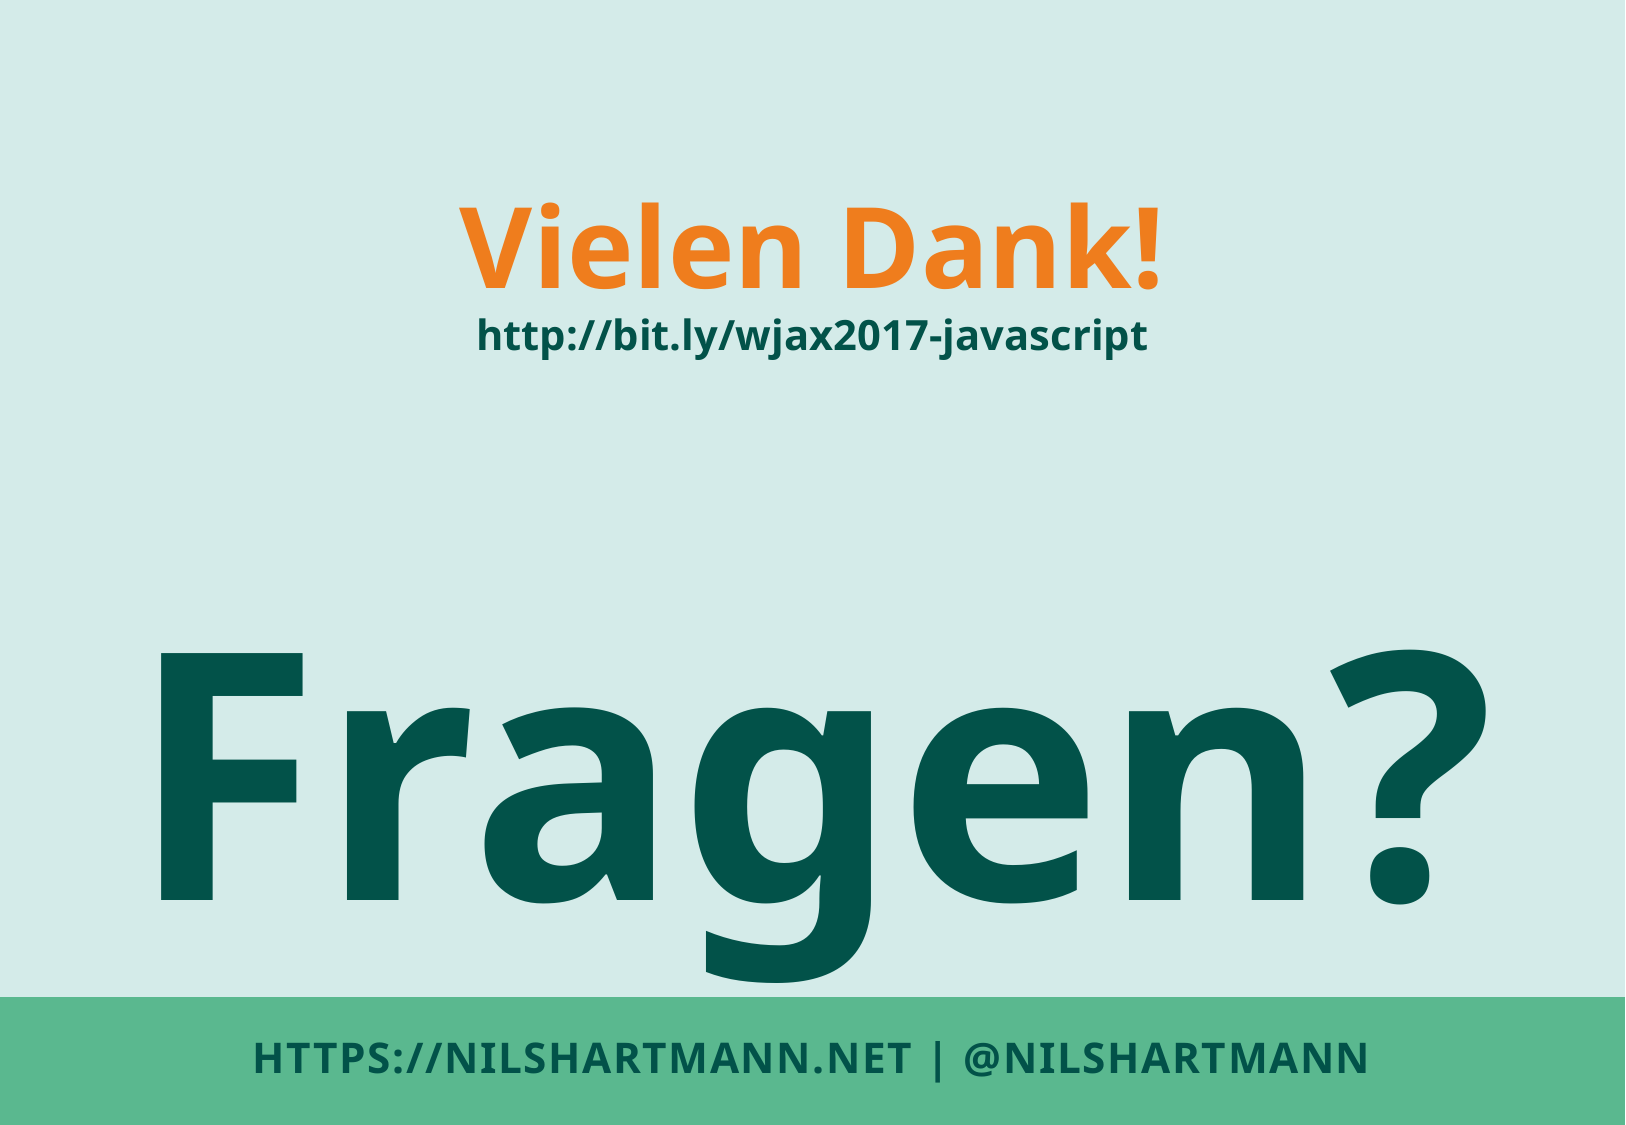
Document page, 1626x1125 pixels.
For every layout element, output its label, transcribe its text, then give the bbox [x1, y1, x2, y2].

title HTTPS://NILSHARTMANN.NET | @nilshartmann [0, 995, 1625, 1125]
text_box Fragen? [115, 547, 1510, 978]
text_box http://bit.ly/wjax2017-javascript [461, 301, 1164, 367]
text_box Vielen Dank! [189, 168, 1436, 319]
